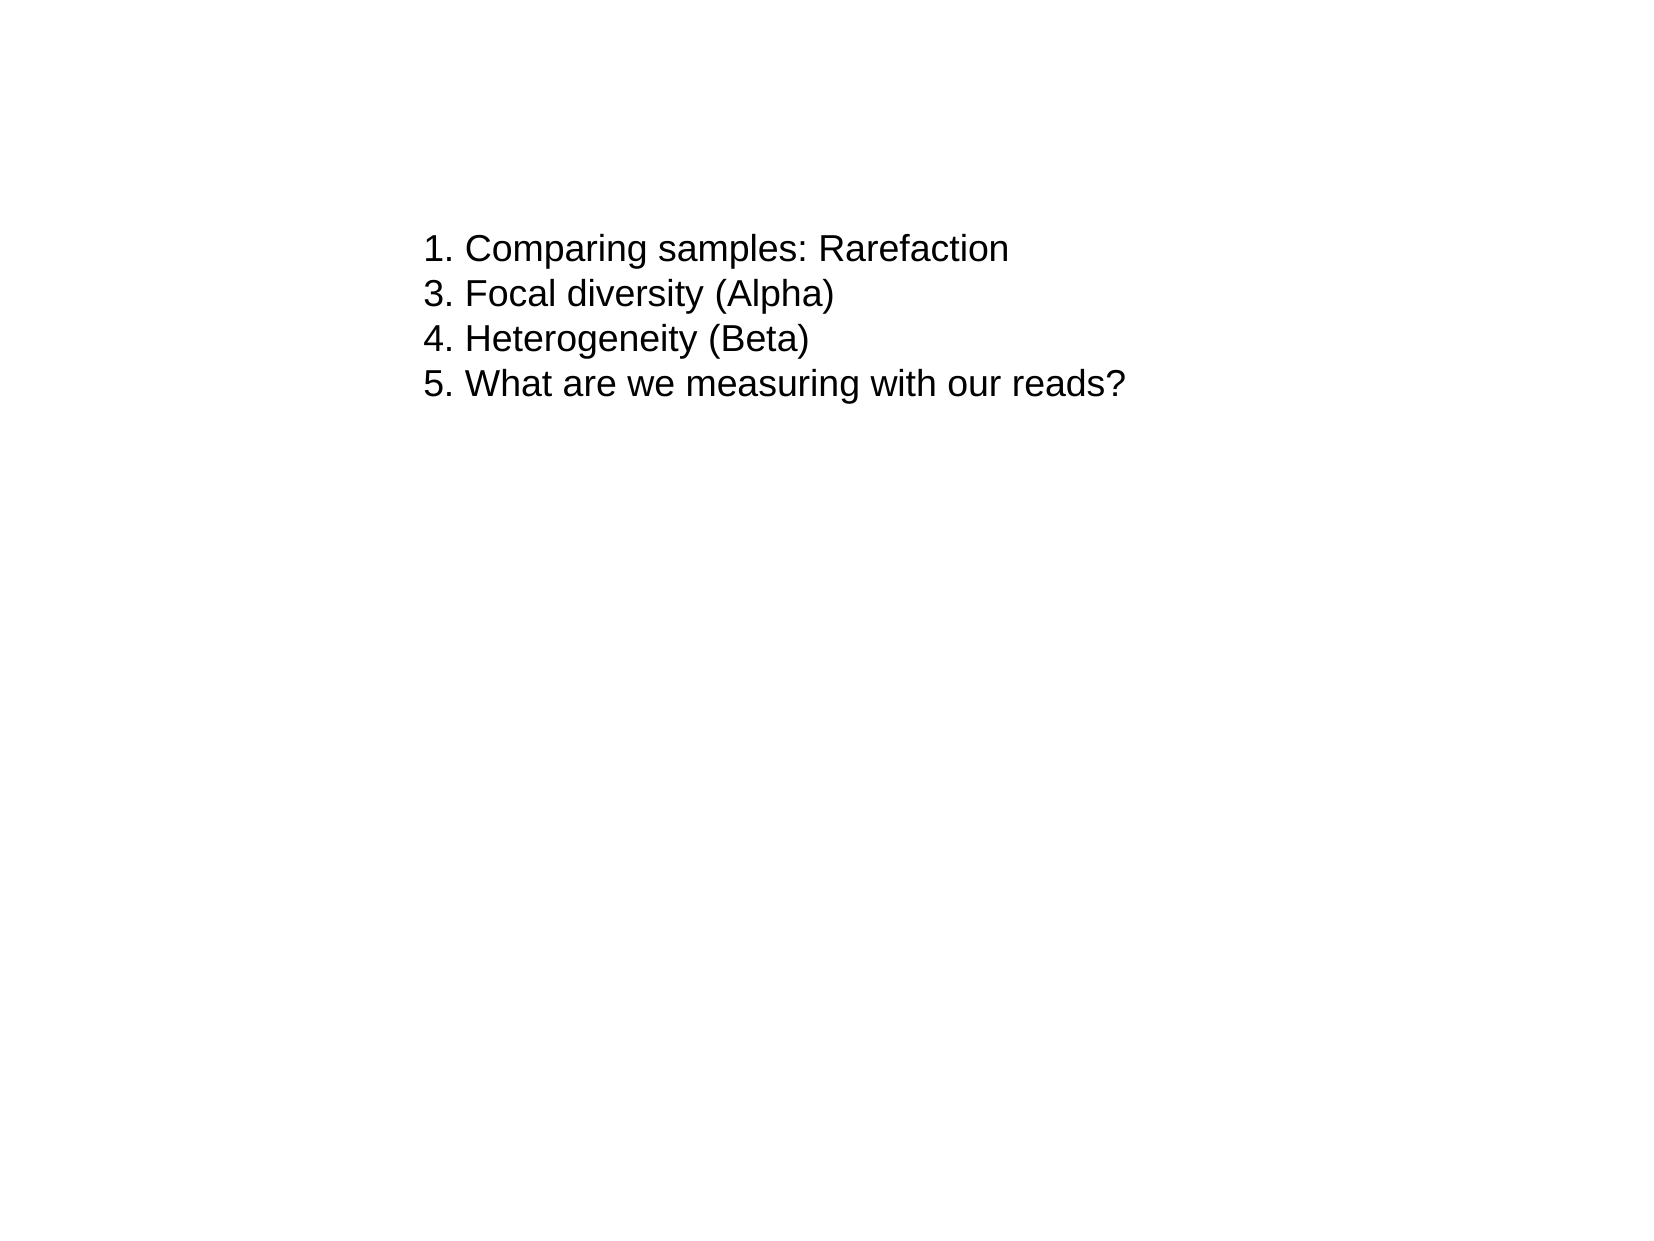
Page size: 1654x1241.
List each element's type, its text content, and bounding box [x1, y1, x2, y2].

text_box 1. Comparing samples: Rarefaction 3. Focal diversity (Alpha) 4. Heterogeneity (Beta) 5. What are we measuring with our reads? [408, 217, 1142, 457]
